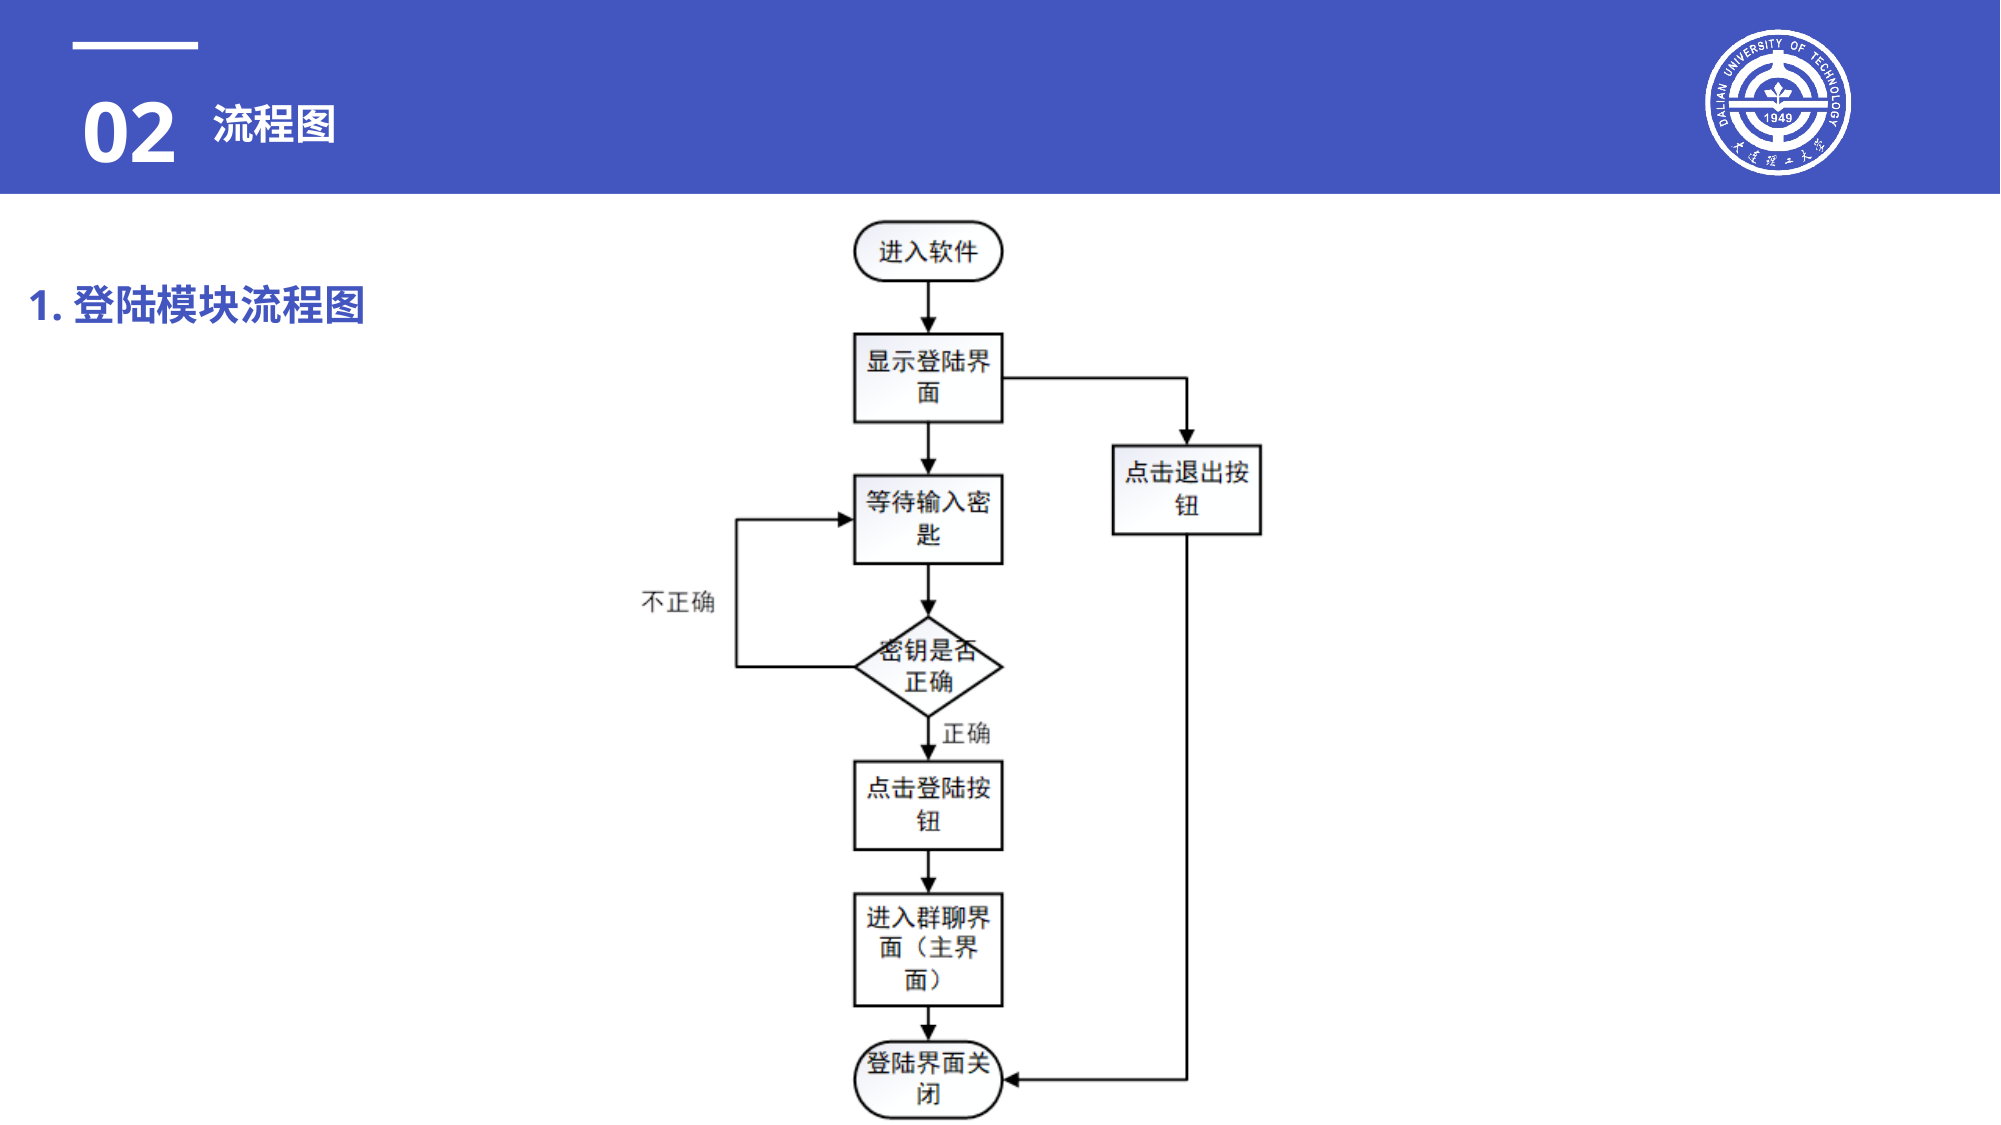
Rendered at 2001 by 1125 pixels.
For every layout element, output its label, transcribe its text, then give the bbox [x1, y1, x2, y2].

text_box 1.登陆模块流程图 [12, 256, 381, 336]
picture [625, 217, 1267, 1125]
text_box 流程图 [197, 75, 353, 155]
text_box [193, 41, 199, 50]
text_box 02 [67, 41, 193, 187]
picture [1703, 27, 1852, 176]
